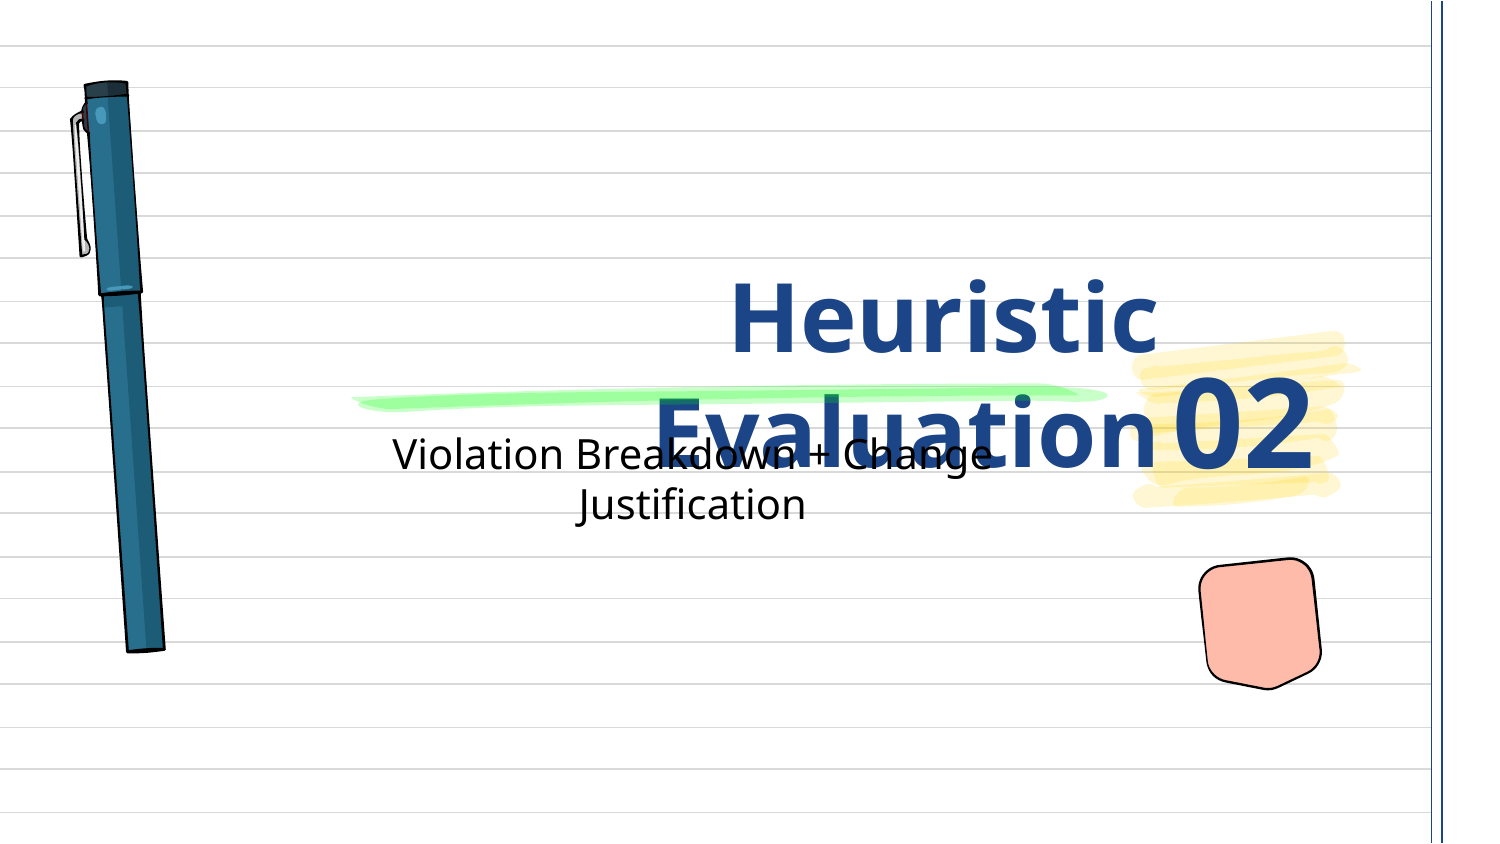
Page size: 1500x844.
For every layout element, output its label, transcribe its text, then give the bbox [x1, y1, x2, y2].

title Heuristic Evaluation [289, 256, 1161, 404]
subtitle Violation Breakdown + Change Justification [337, 419, 1048, 589]
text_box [1123, 330, 1364, 509]
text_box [339, 383, 1111, 413]
